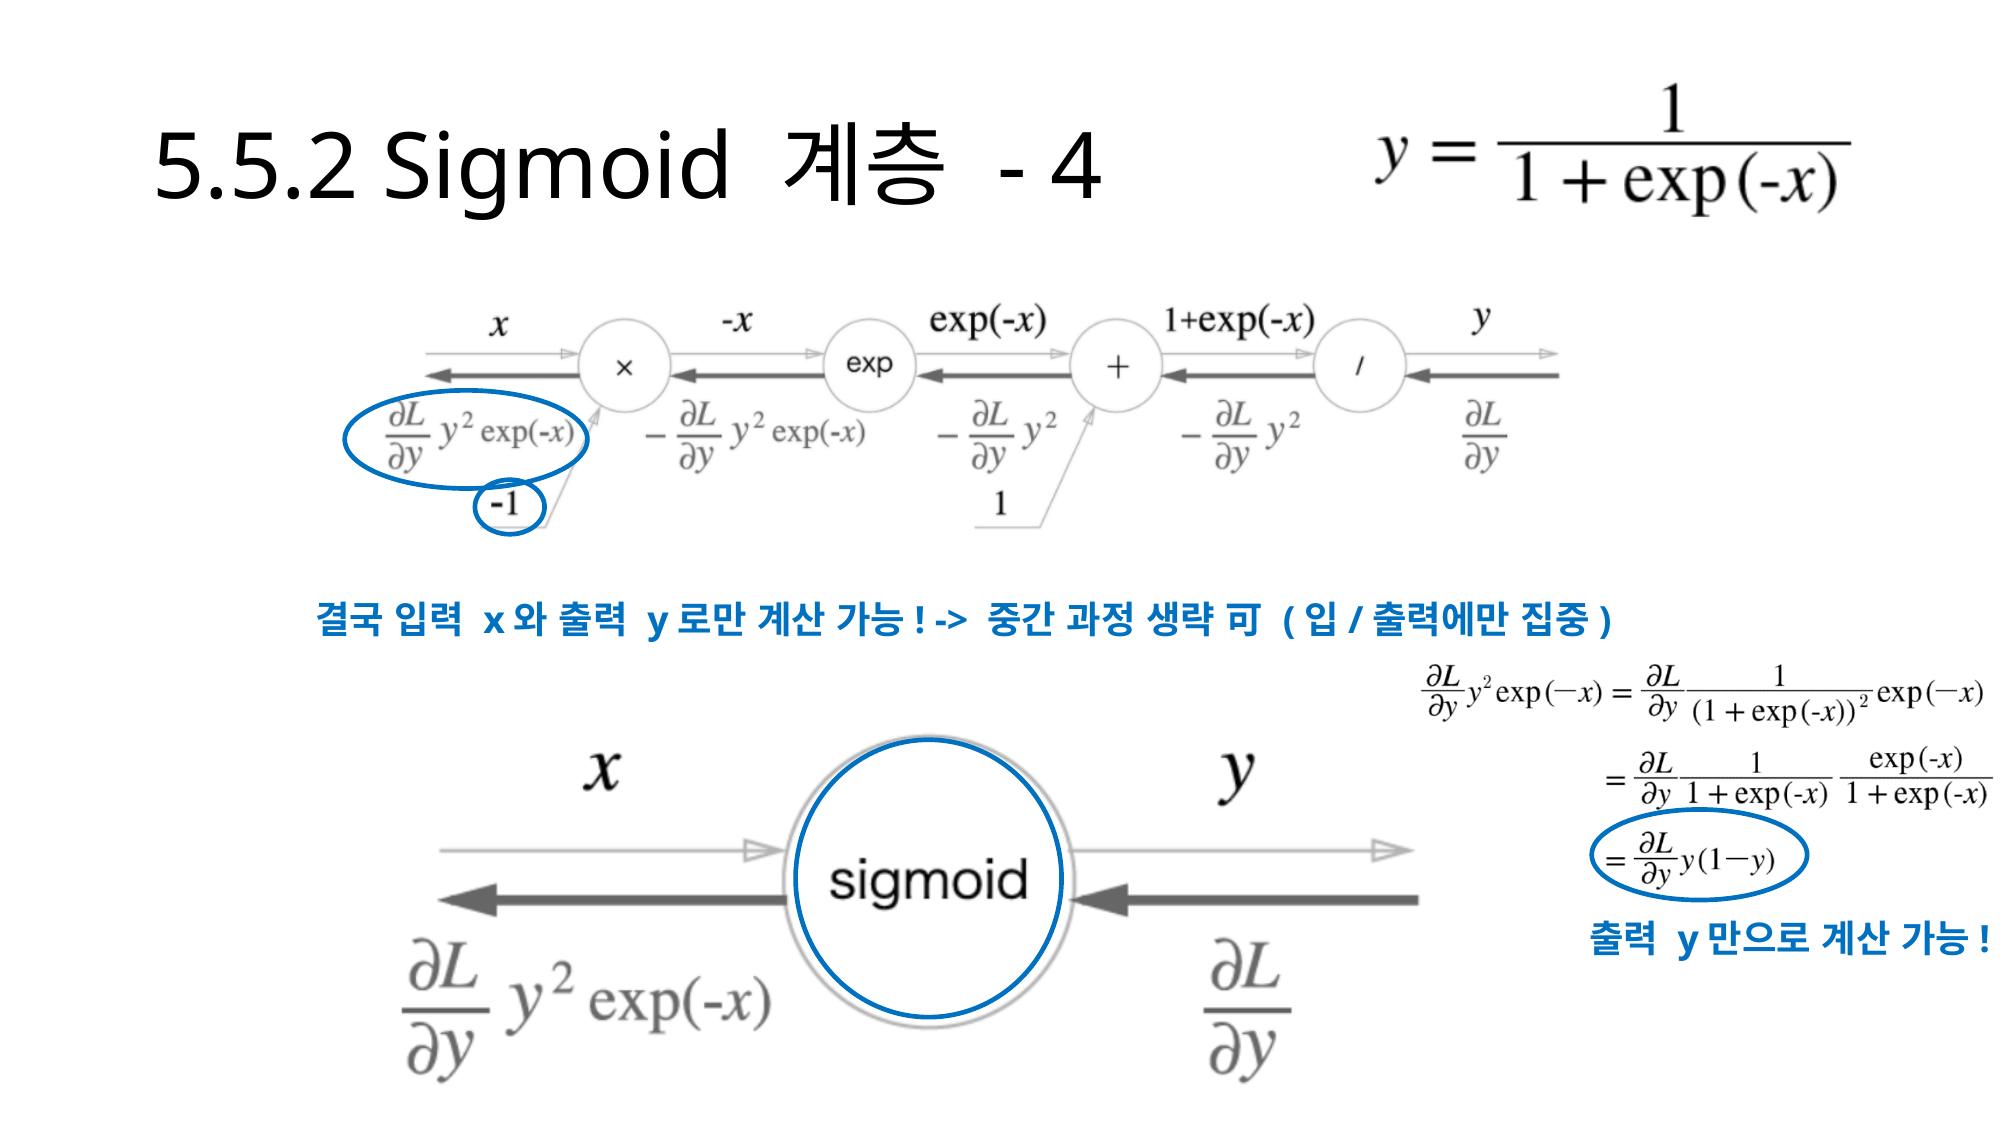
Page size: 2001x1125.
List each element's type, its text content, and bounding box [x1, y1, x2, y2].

picture [388, 658, 2000, 1106]
text_box [343, 405, 375, 474]
title 5.5.2 Sigmoid 계층 - 4 [137, 59, 1863, 278]
text_box 출력 y만으로 계산 가능! [1574, 907, 2000, 968]
text_box 결국 입력 x와 출력 y로만 계산 가능! -> 중간 과정 생략 可 (입/출력에만 집중) [300, 589, 1700, 649]
text_box [1634, 892, 1765, 902]
picture [1365, 70, 1863, 234]
picture [375, 300, 1571, 535]
